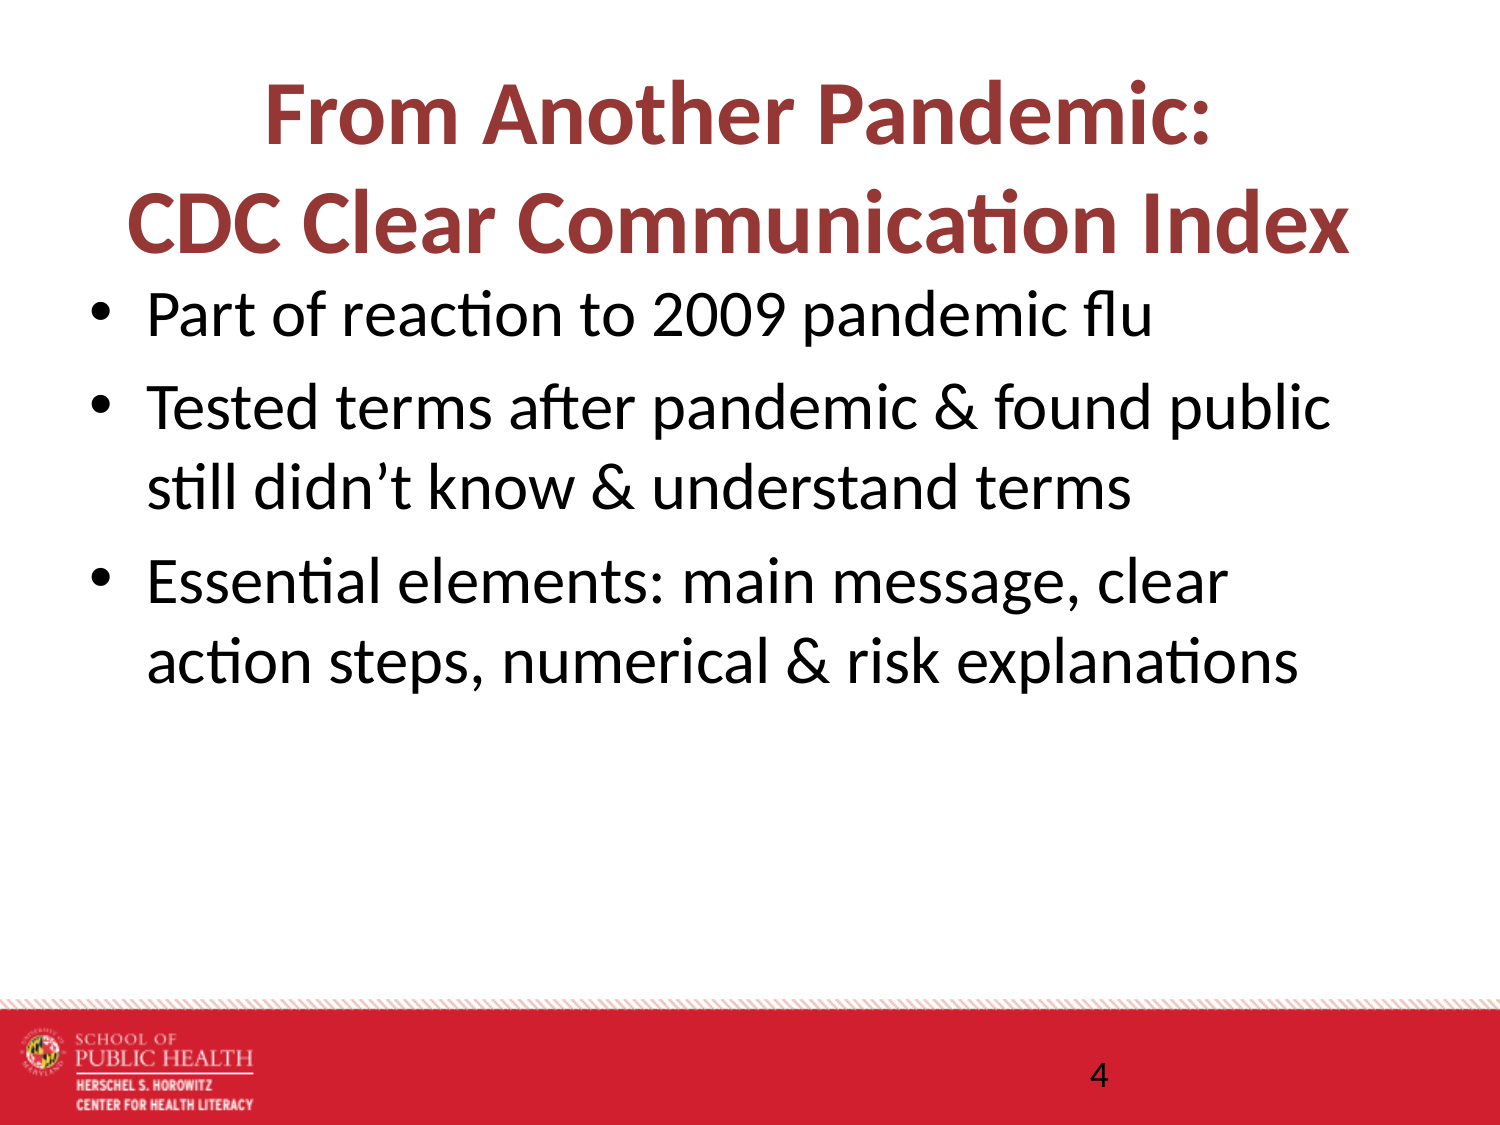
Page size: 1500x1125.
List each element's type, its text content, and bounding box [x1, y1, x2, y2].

title From Another Pandemic: CDC Clear Communication Index [75, 45, 1425, 233]
slide_number 4 [1074, 1042, 1425, 1103]
list Part of reaction to 2009 pandemic flu Tested terms after pandemic & found public still didn’t know & understand terms Essential elements: main message, clear action steps, numerical & risk explanations [75, 262, 1425, 1005]
